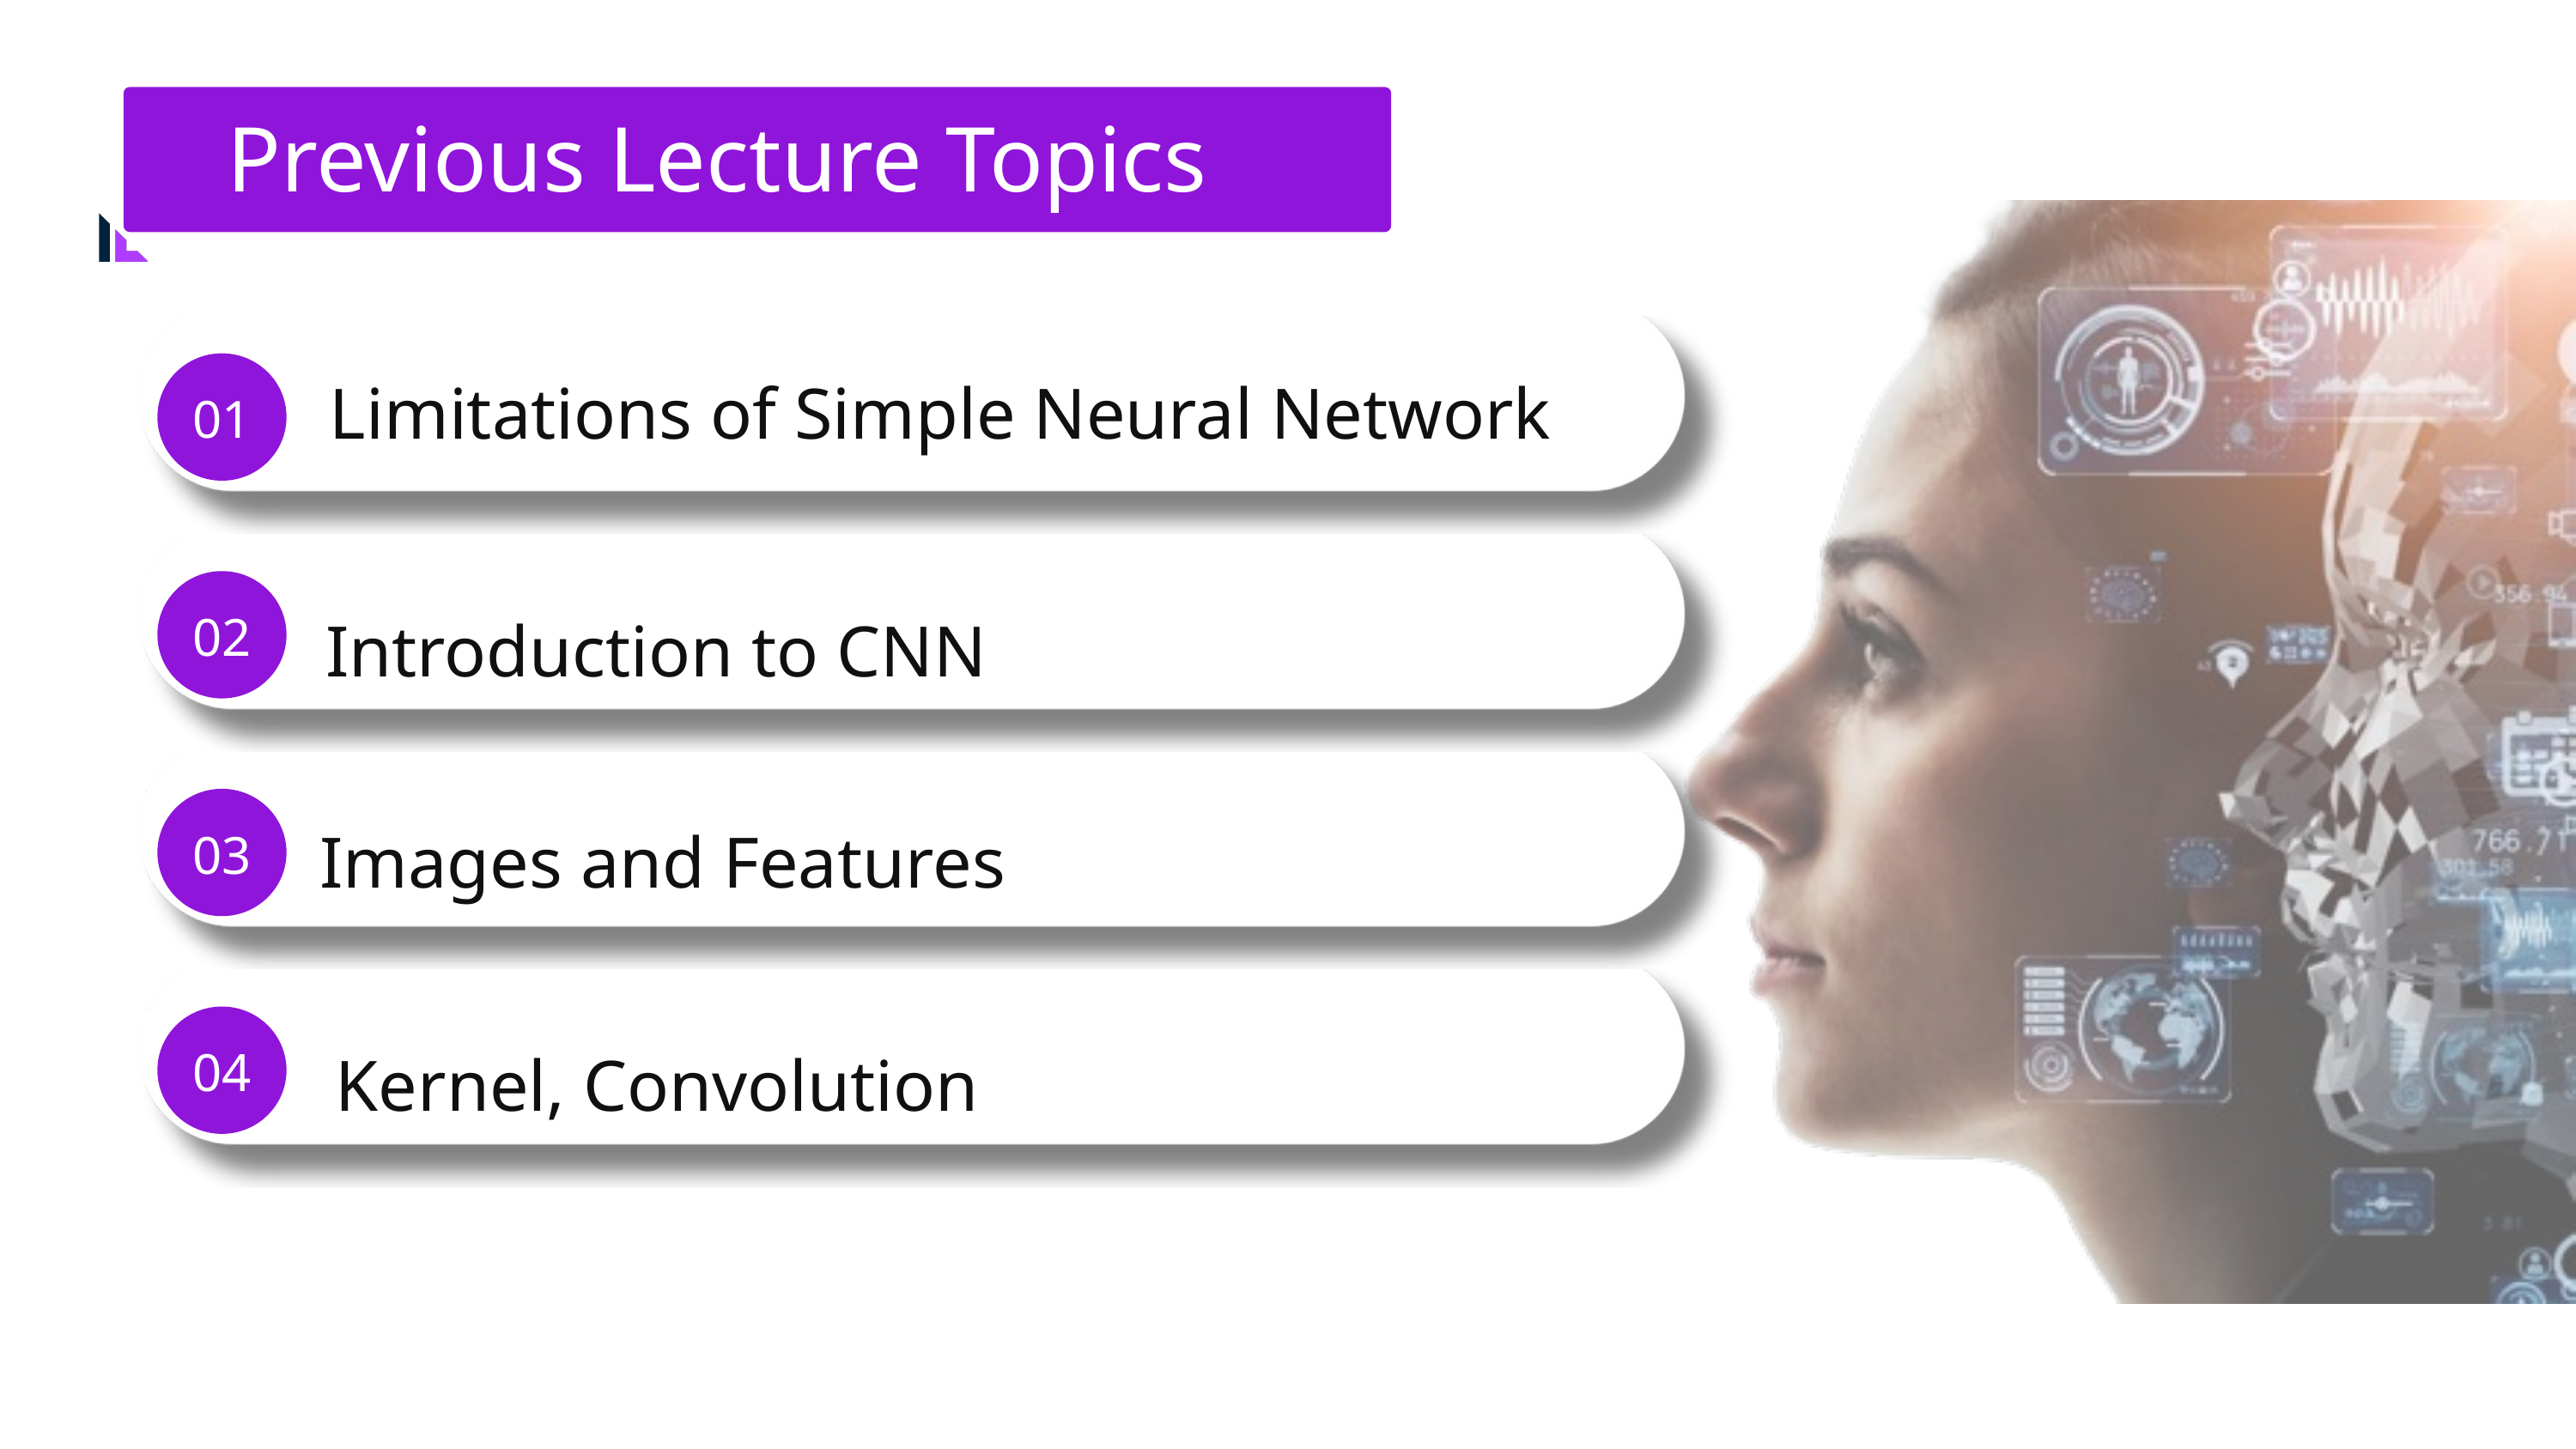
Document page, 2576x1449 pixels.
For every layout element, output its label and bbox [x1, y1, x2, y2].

text_box [0, 969, 1973, 1188]
text_box [0, 751, 1973, 969]
text_box [123, 87, 1392, 233]
text_box [99, 213, 149, 262]
text_box [0, 316, 1973, 534]
text_box [0, 534, 1973, 751]
text_box [1657, 200, 2576, 1304]
